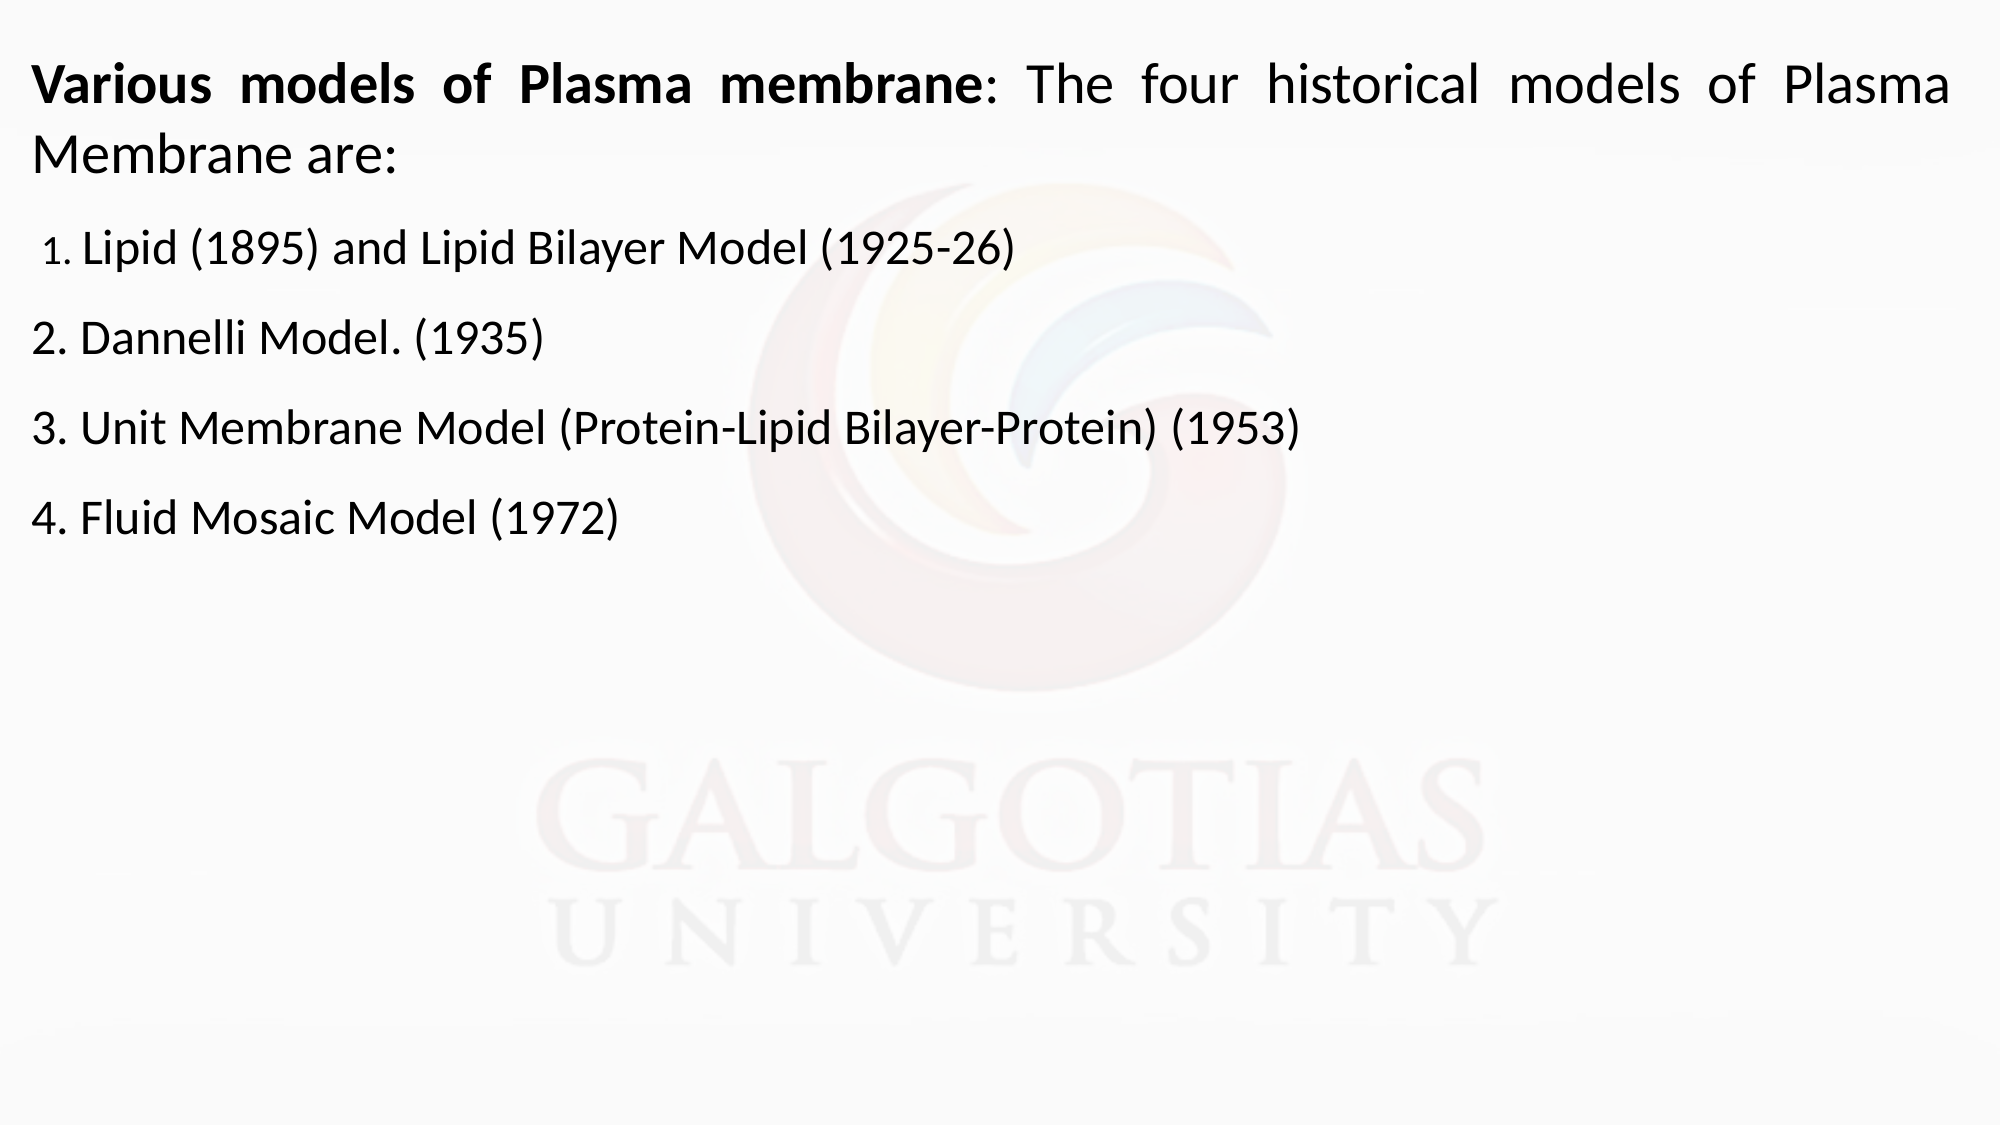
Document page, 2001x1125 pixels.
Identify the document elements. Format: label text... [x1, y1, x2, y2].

text_box Various models of Plasma membrane: The four historical models of Plasma Membrane are: 1. Lipid (1895) and Lipid Bilayer Model (1925-26) 2. Dannelli Model. (1935) 3. Unit Membrane Model (Protein-Lipid Bilayer-Protein) (1953) 4. Fluid Mosaic Model (1972) [16, 37, 1967, 553]
